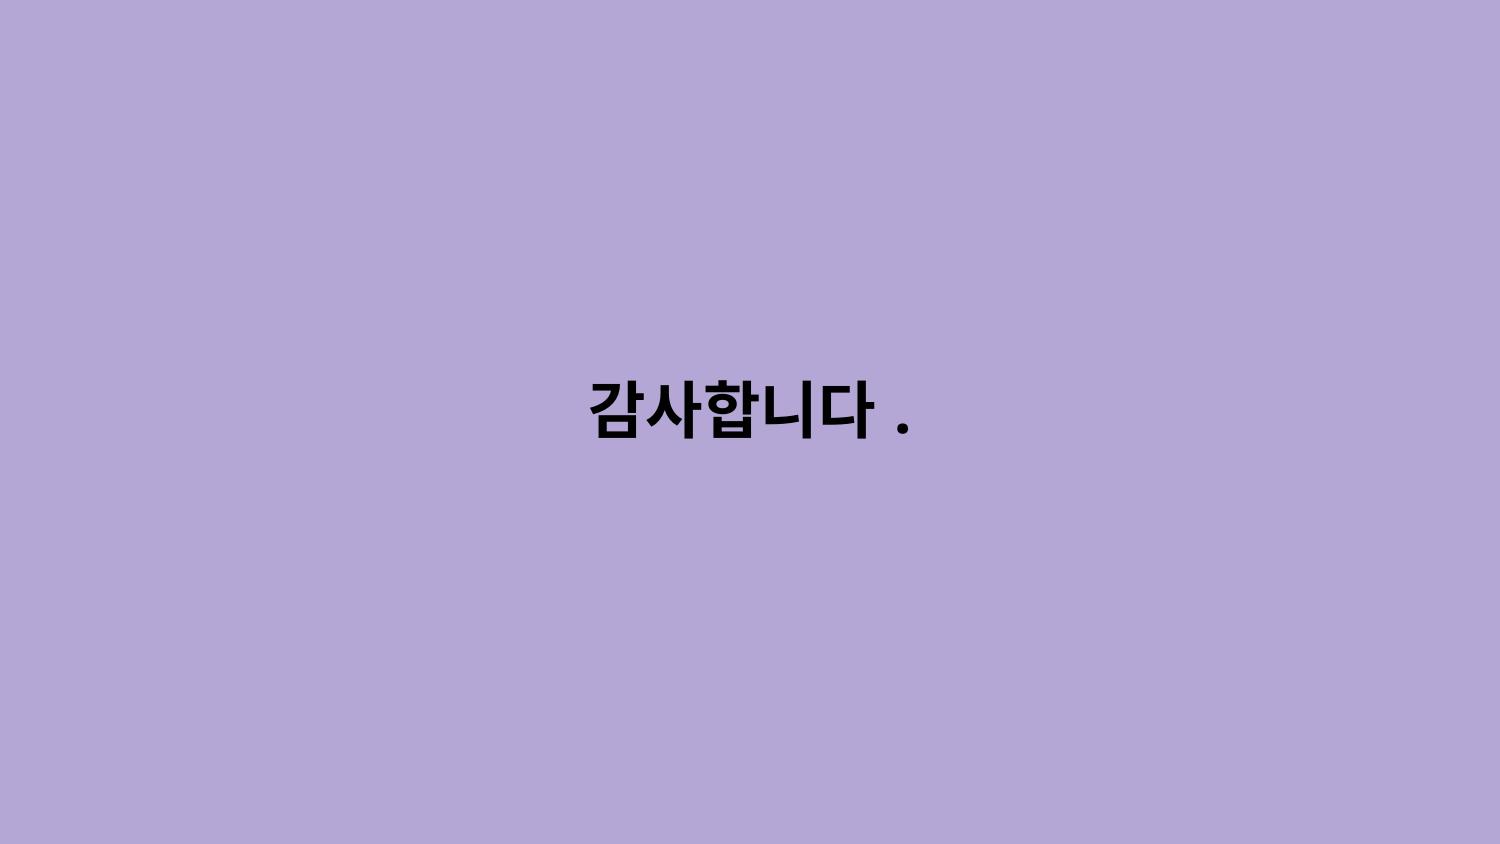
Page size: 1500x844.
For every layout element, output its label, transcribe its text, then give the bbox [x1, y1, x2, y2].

title 감사합니다. [126, 343, 1374, 469]
